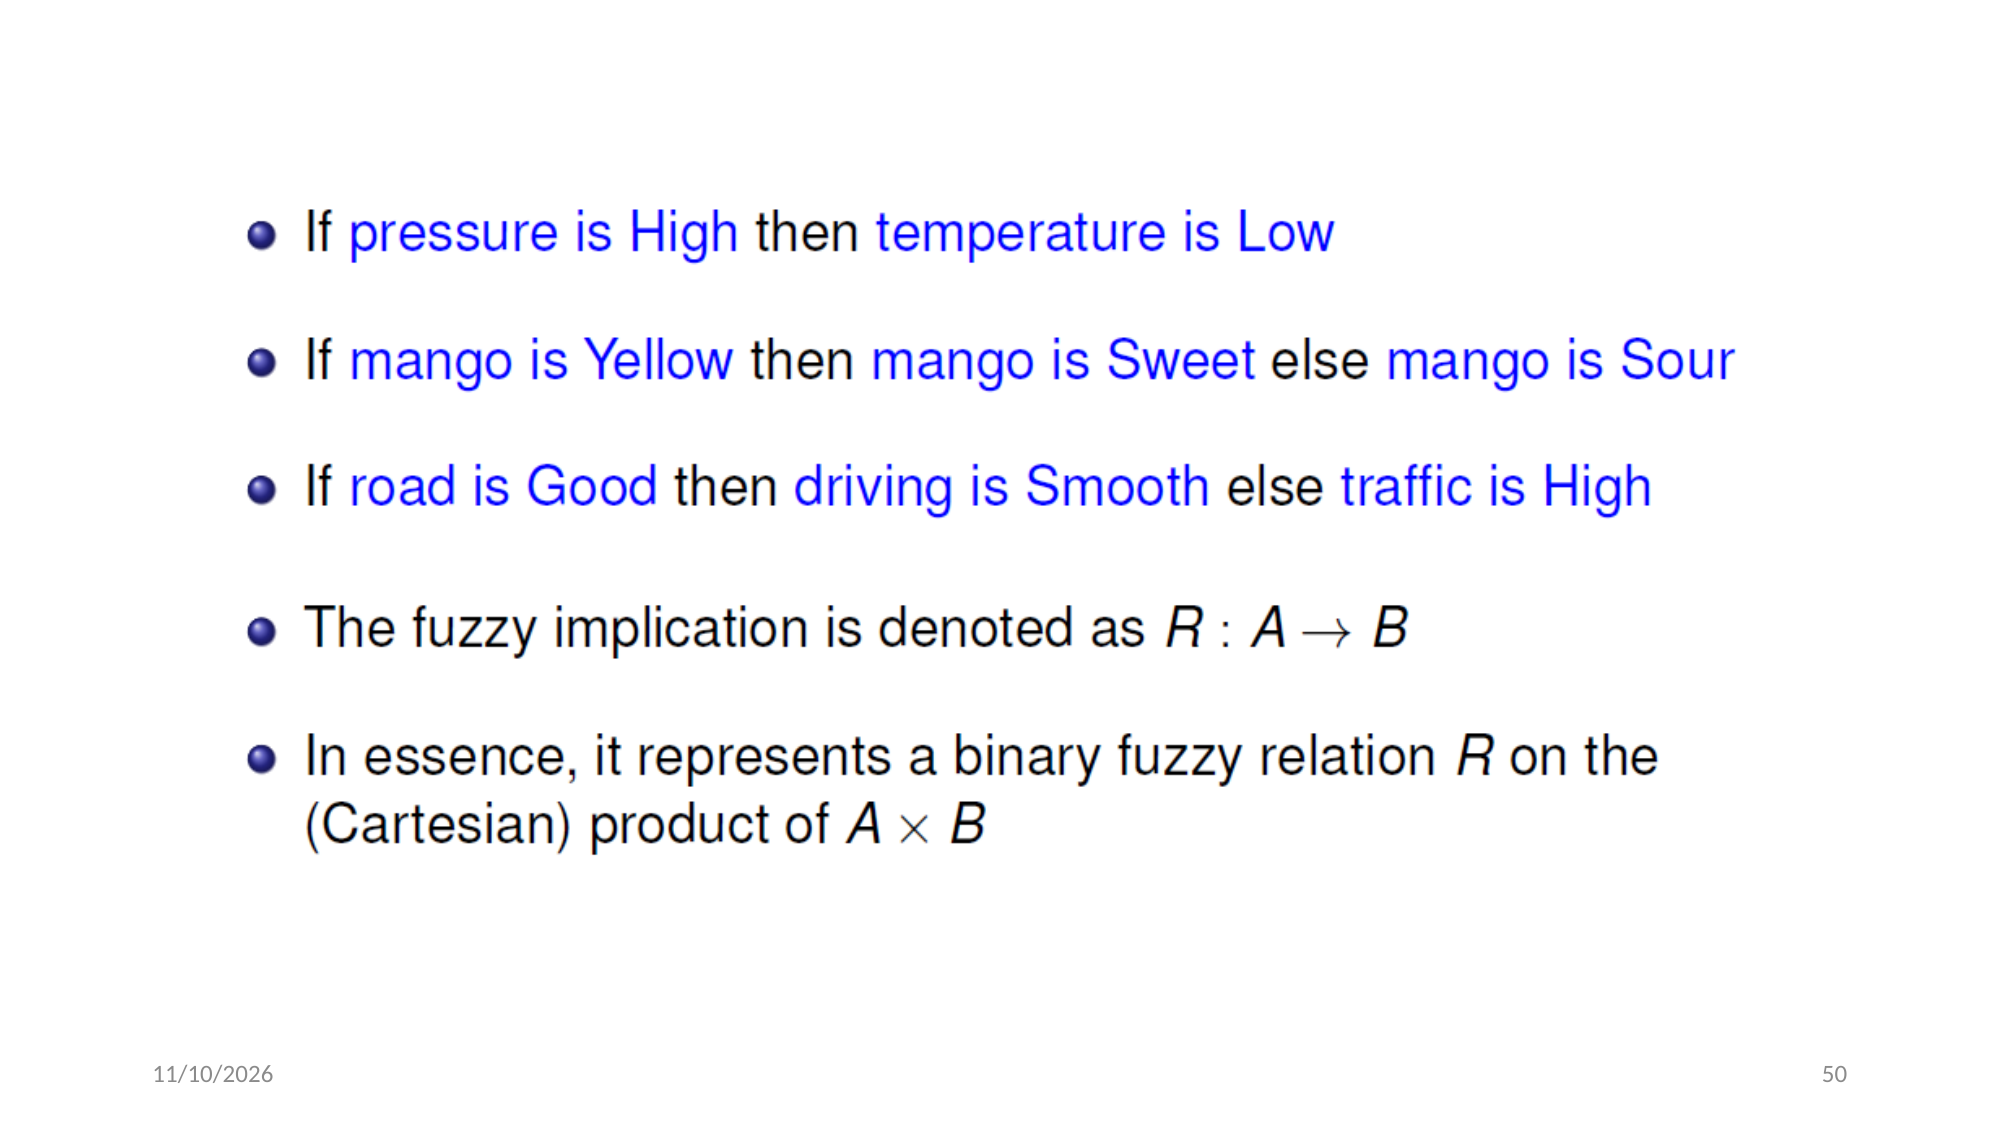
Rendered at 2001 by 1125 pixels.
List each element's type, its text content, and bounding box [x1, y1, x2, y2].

slide_number 50 [1752, 1042, 1863, 1103]
picture [201, 135, 1771, 900]
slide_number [137, 1042, 588, 1103]
